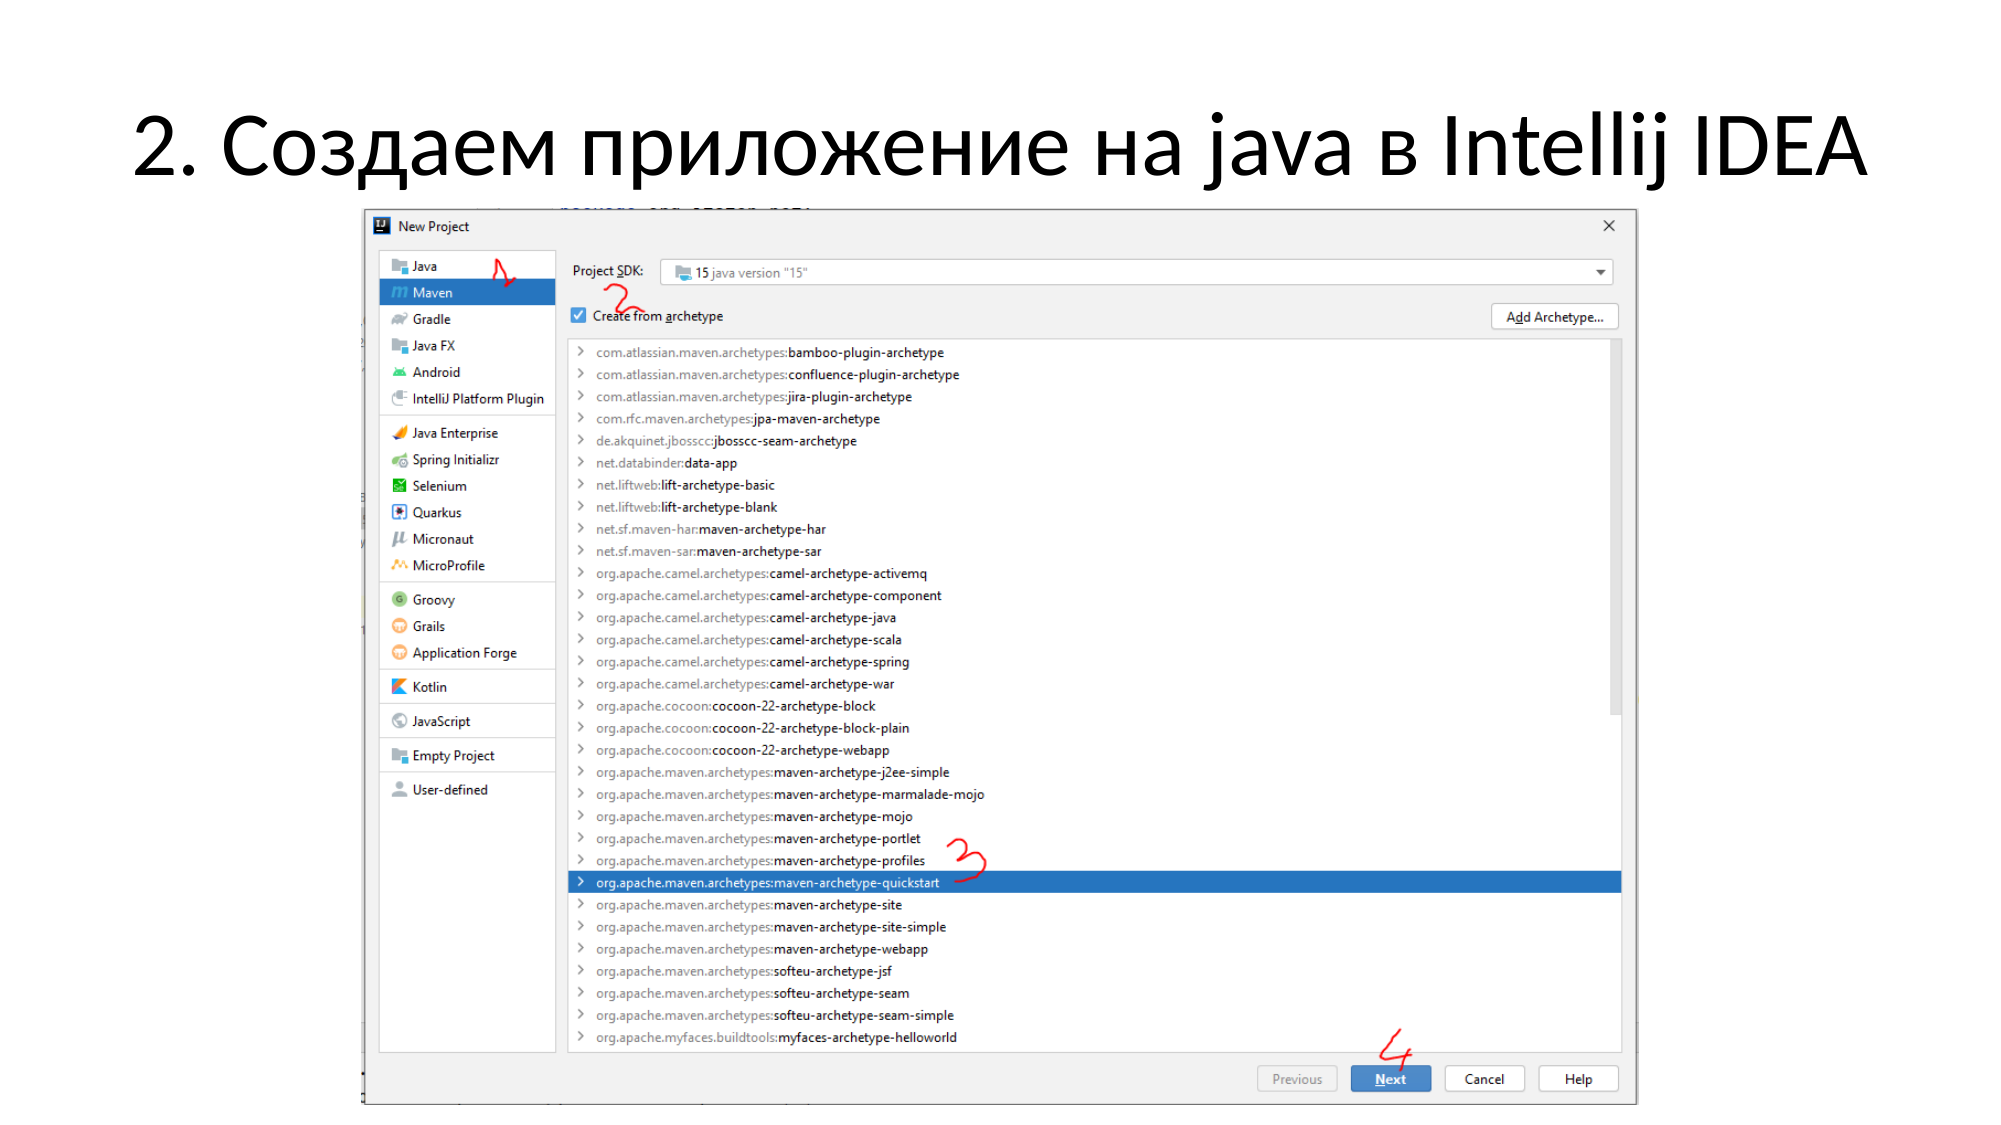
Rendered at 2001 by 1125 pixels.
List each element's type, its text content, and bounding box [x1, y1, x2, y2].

title 2. Создаем приложение на java в Intellij IDEA [99, 45, 1900, 233]
picture [360, 207, 1640, 1105]
